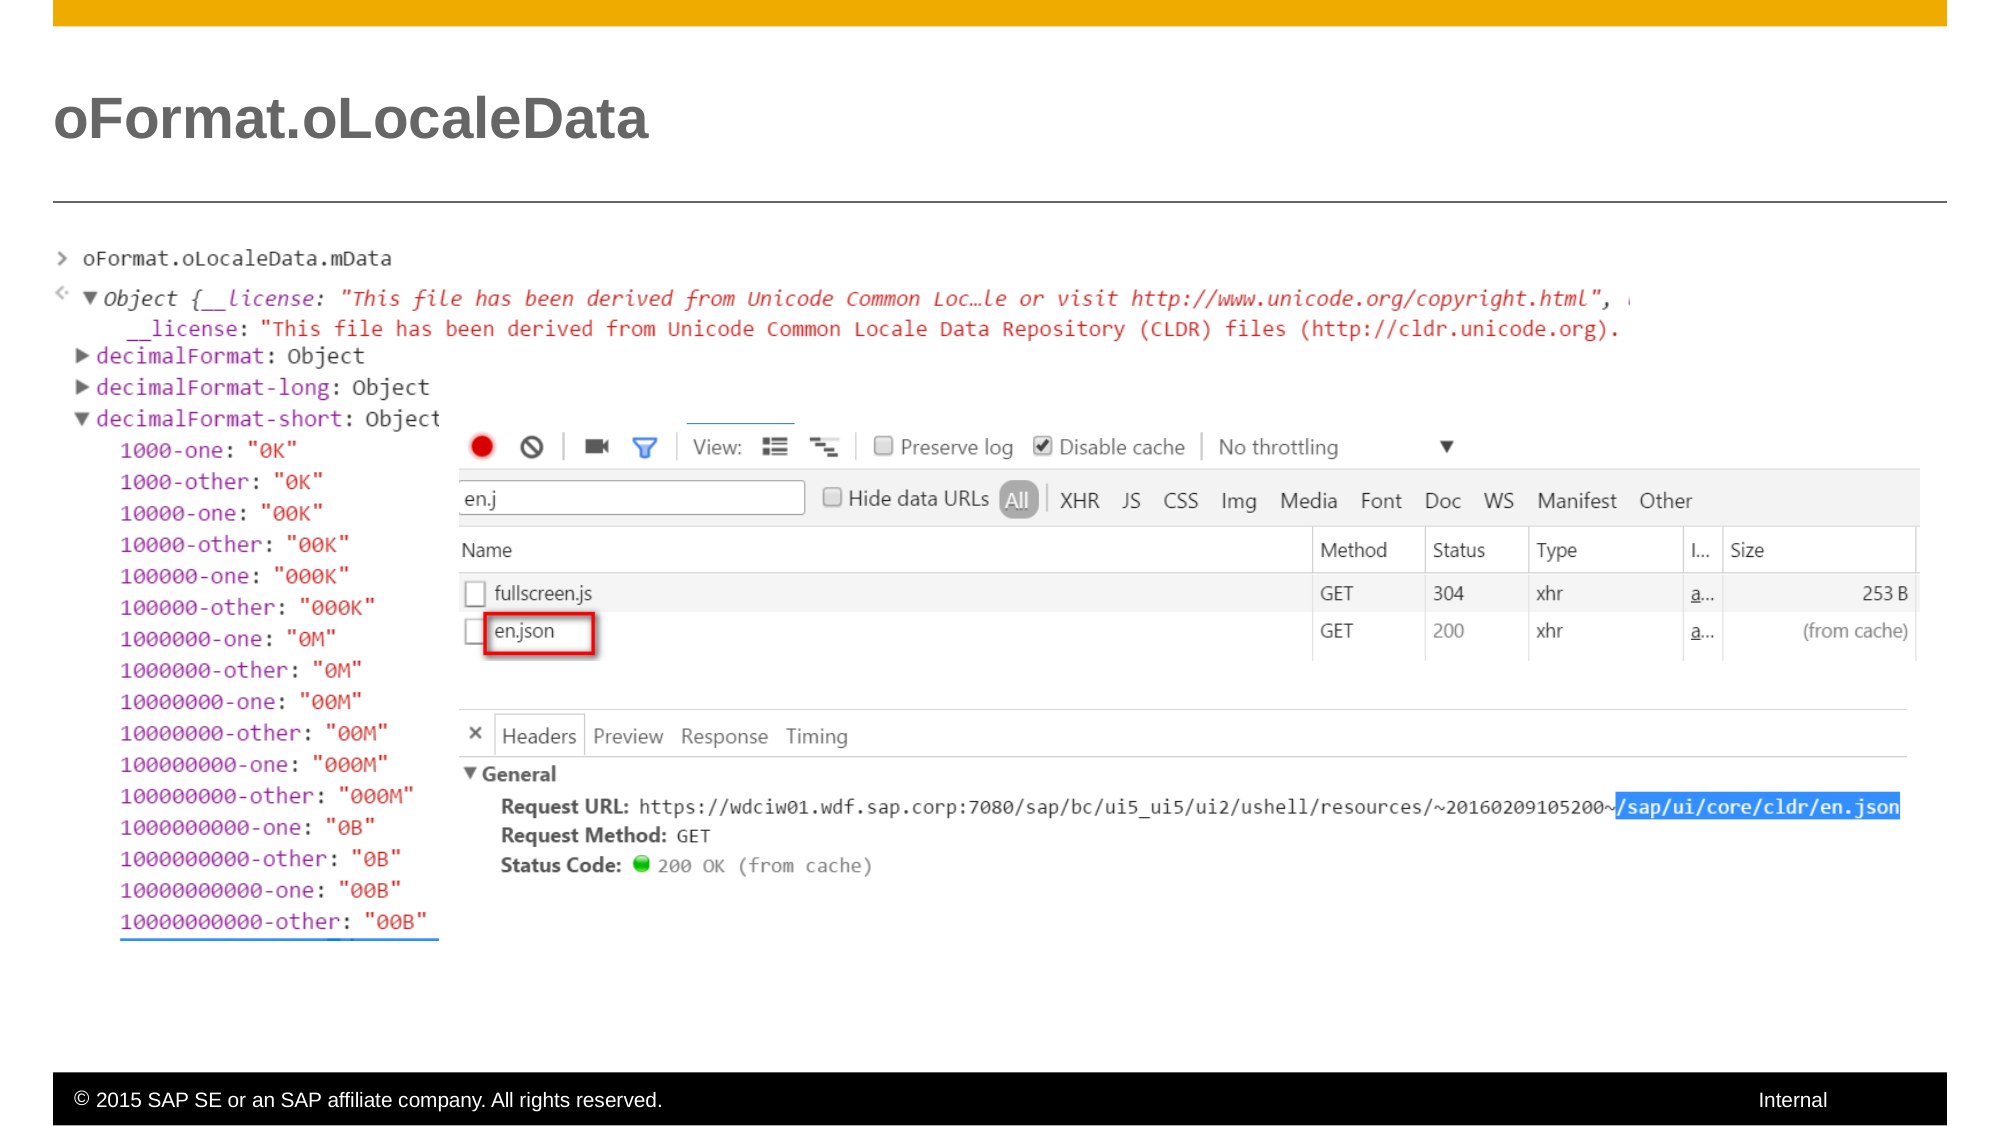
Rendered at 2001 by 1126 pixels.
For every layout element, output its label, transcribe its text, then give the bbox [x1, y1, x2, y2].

picture [459, 708, 1908, 885]
picture [459, 423, 1920, 661]
picture [52, 237, 1630, 942]
title oFormat.oLocaleData [53, 53, 1947, 178]
